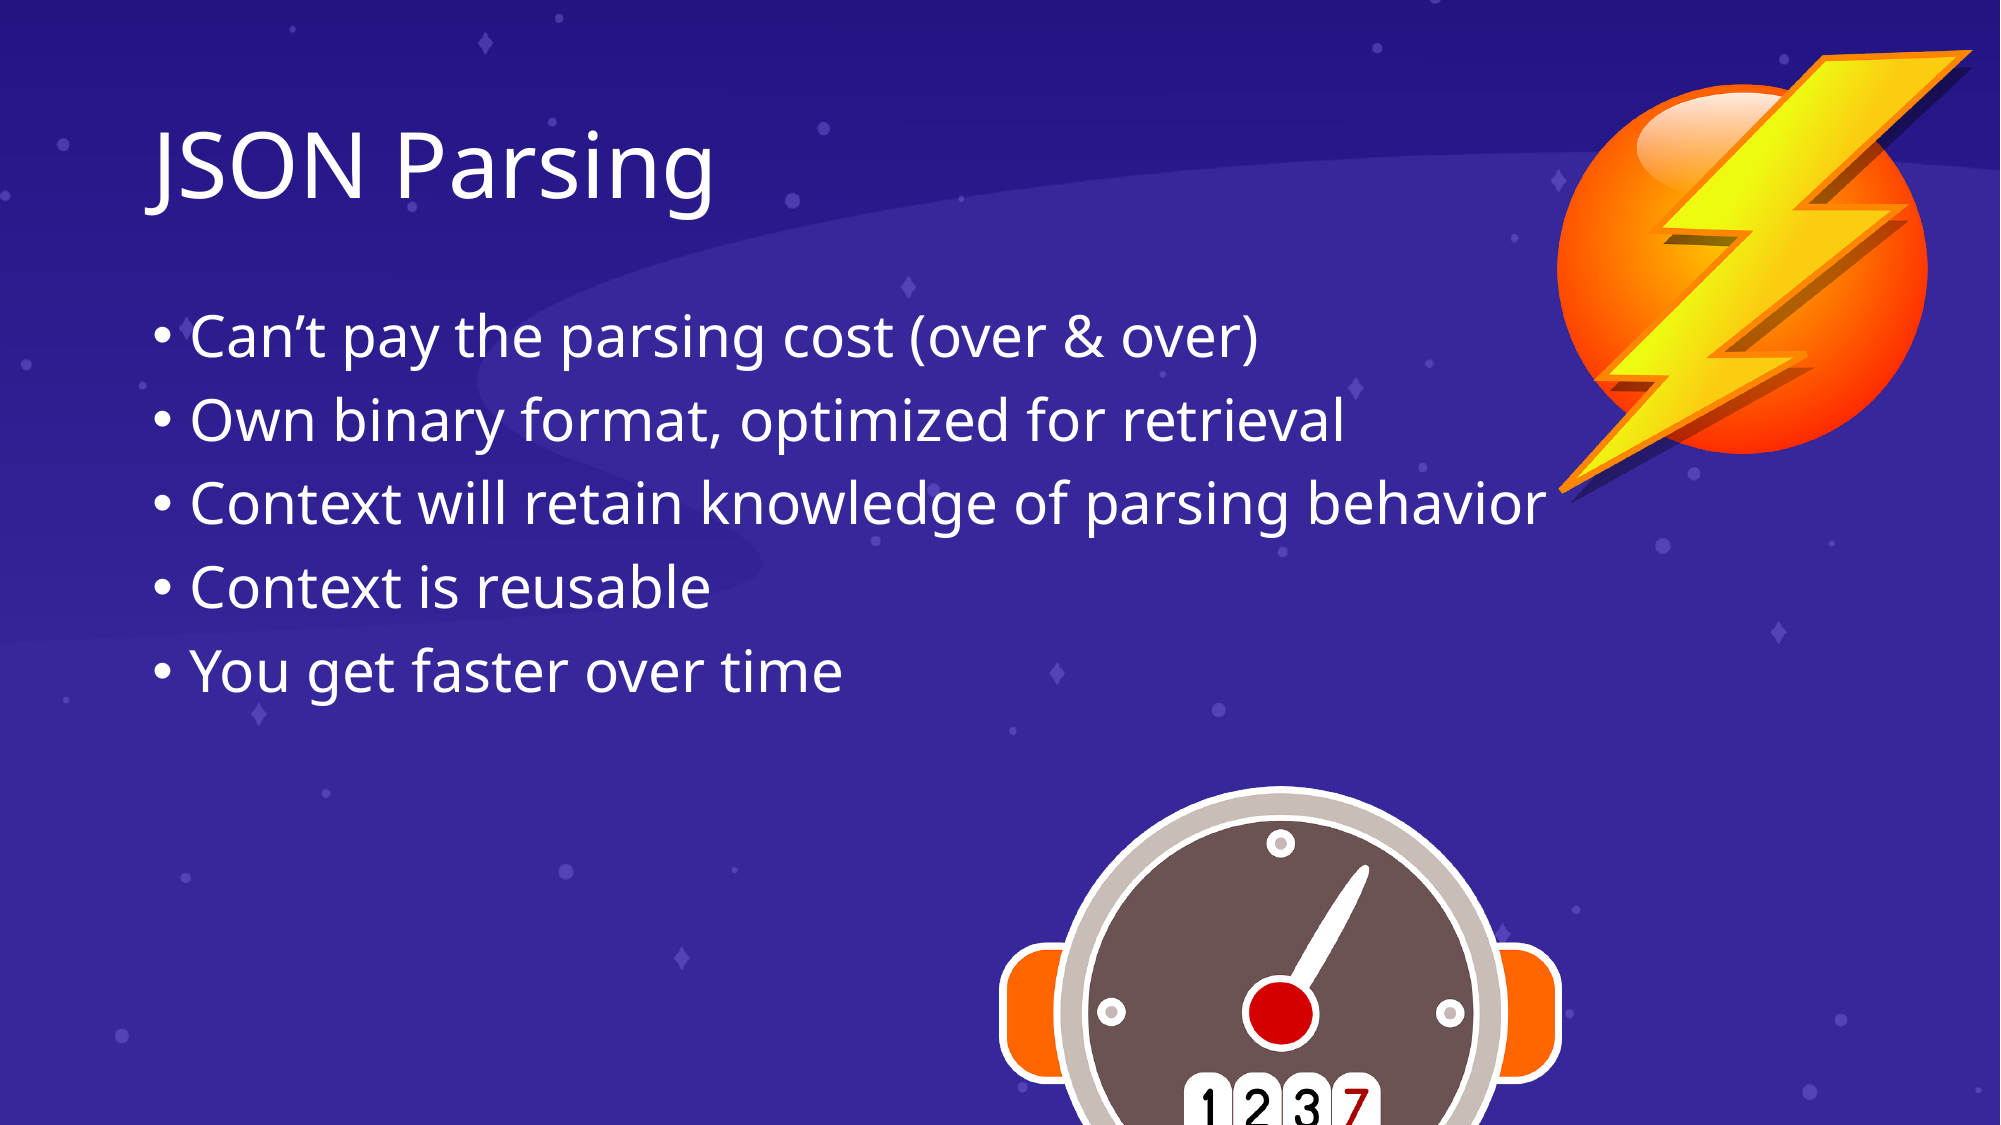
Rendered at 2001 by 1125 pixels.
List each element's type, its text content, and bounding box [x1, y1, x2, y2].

title JSON Parsing [137, 59, 1557, 278]
picture [0, 0, 2000, 1125]
list Can’t pay the parsing cost (over & over) Own binary format, optimized for retrieval Context will retain knowledge of parsing behavior Context is reusable You get faster over time [137, 299, 1863, 1014]
